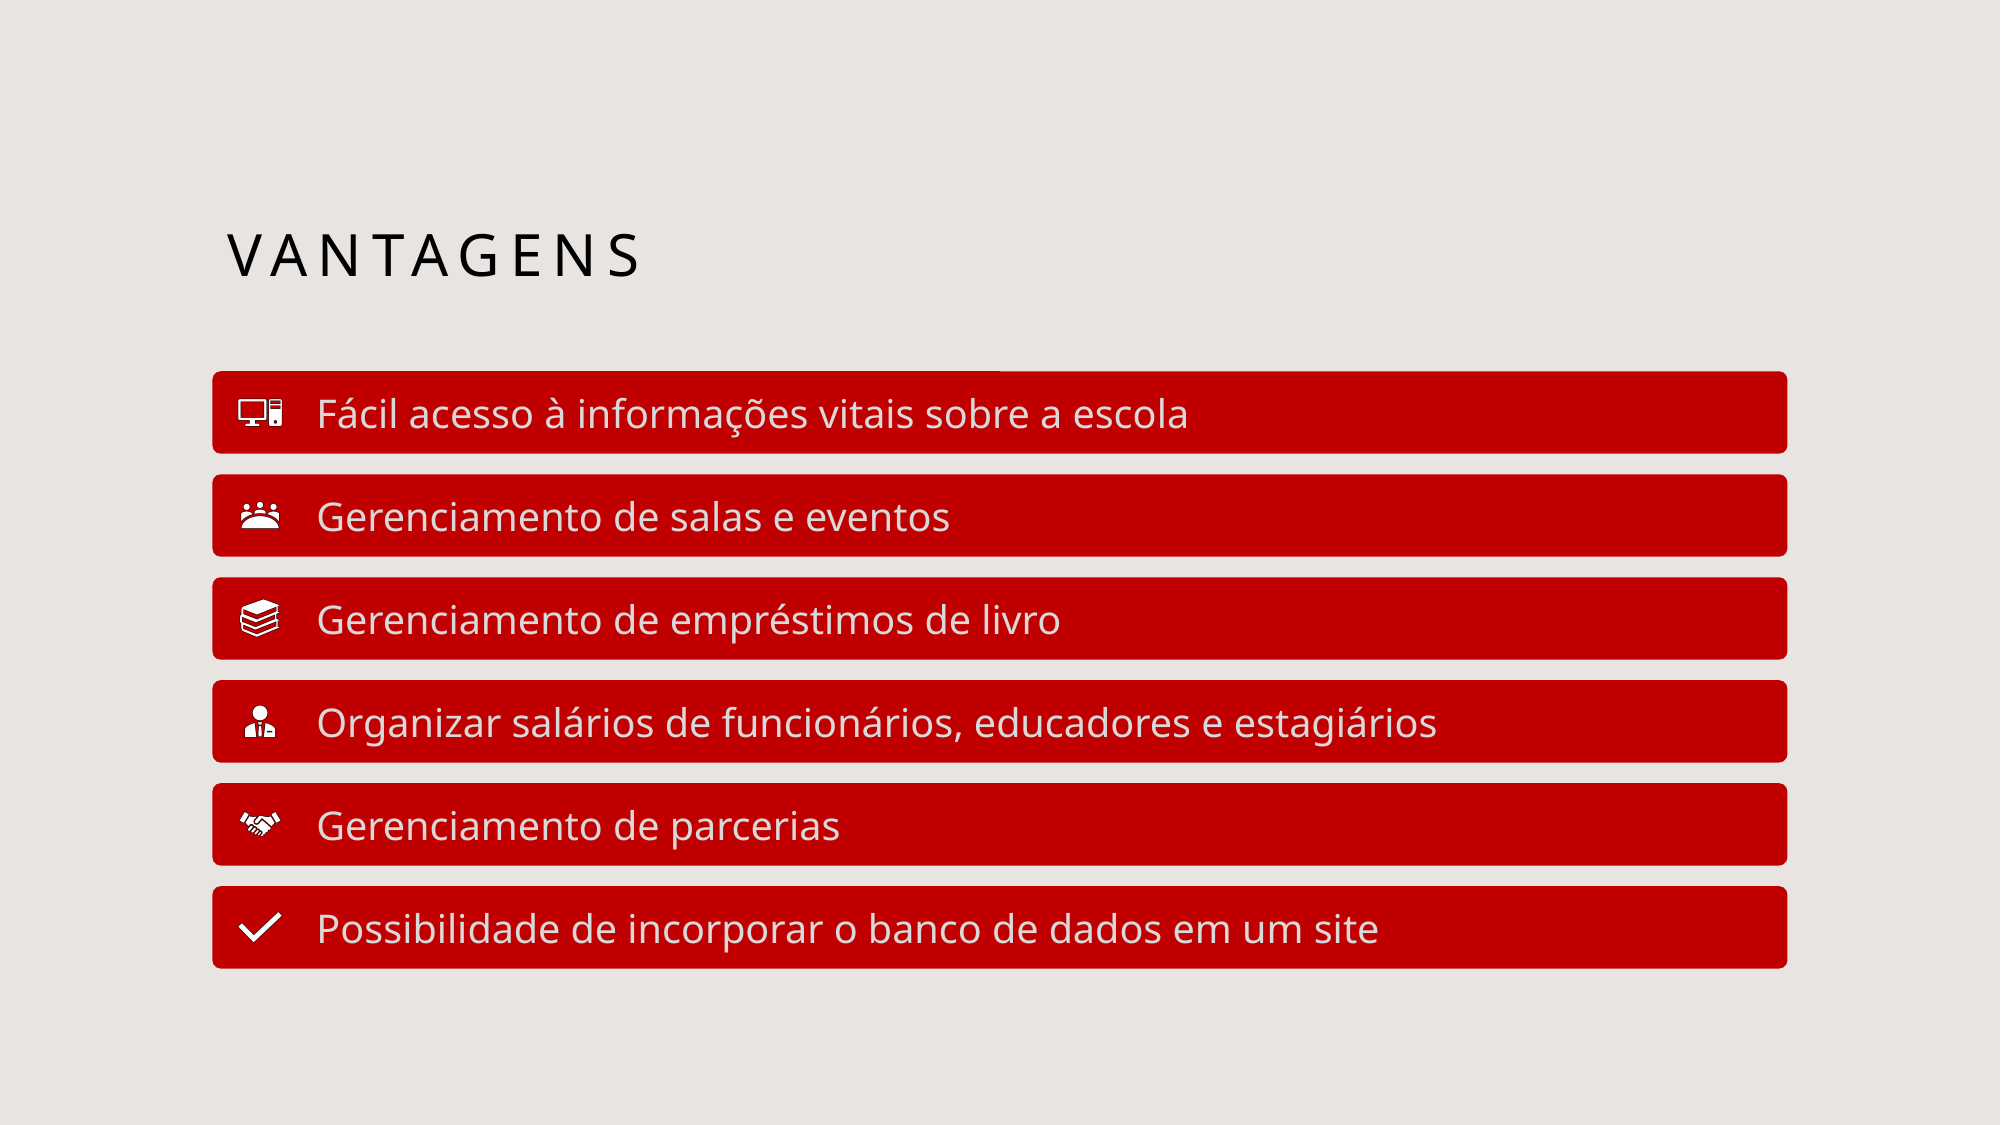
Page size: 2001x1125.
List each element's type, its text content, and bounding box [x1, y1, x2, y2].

title Vantagens [212, 138, 1788, 354]
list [212, 371, 1788, 969]
